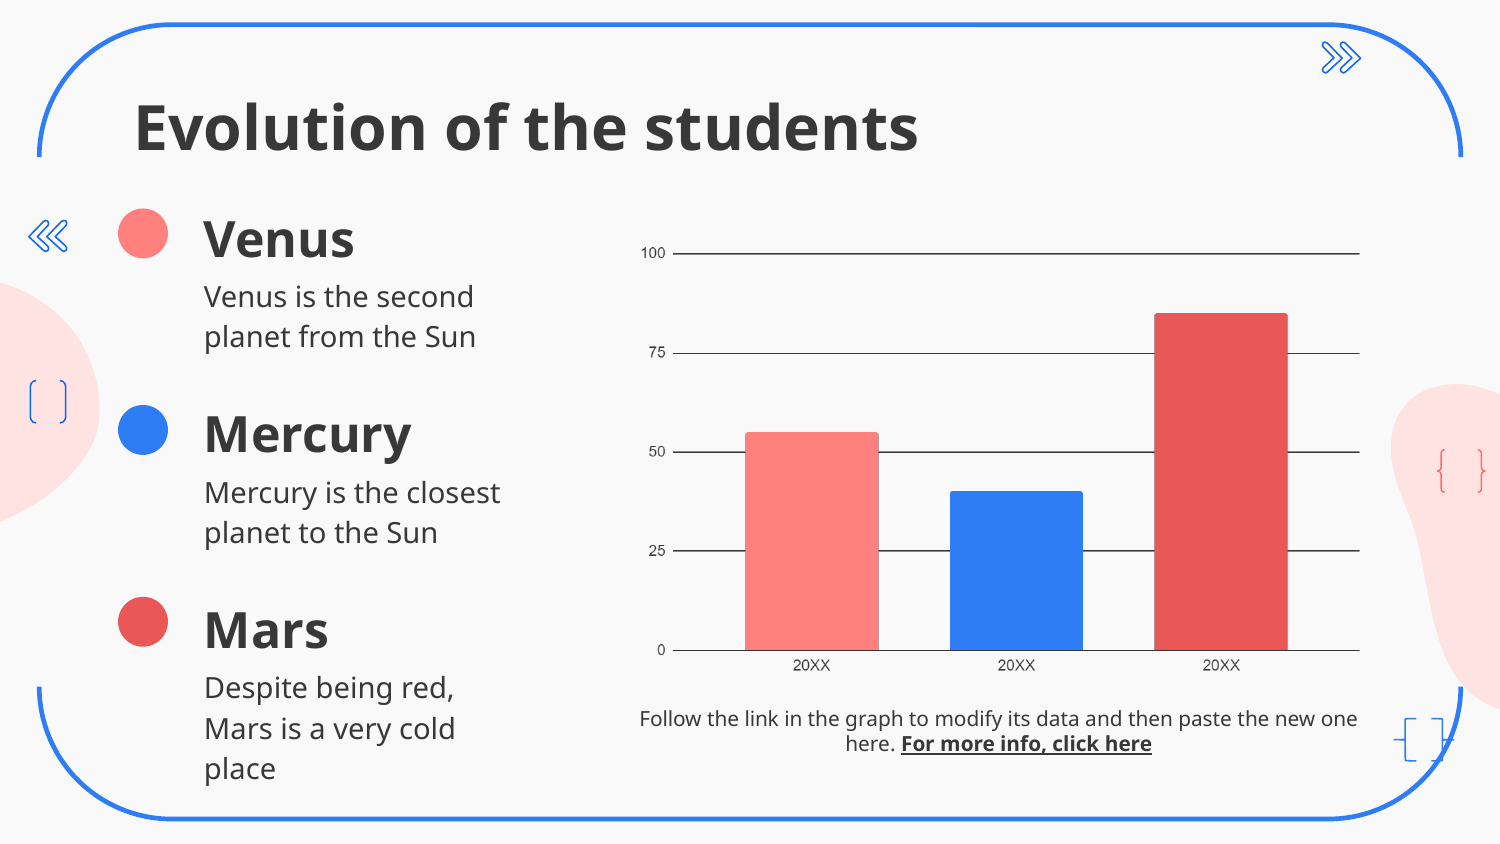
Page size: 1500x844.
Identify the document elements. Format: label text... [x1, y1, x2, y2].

title Evolution of the students [118, 72, 1382, 167]
text_box [118, 596, 168, 647]
text_box [118, 405, 168, 455]
text_box Despite being red, Mars is a very cold place [188, 649, 527, 744]
text_box [118, 208, 168, 259]
text_box Mercury is the closest planet to the Sun [188, 453, 527, 548]
text_box Mars [188, 599, 527, 649]
text_box Venus [188, 208, 527, 258]
text_box Mercury [188, 404, 527, 453]
text_box Follow the link in the graph to modify its data and then paste the new one here. For more info, click here [615, 703, 1382, 756]
text_box Venus is the second planet from the Sun [188, 258, 527, 352]
picture [616, 222, 1384, 697]
